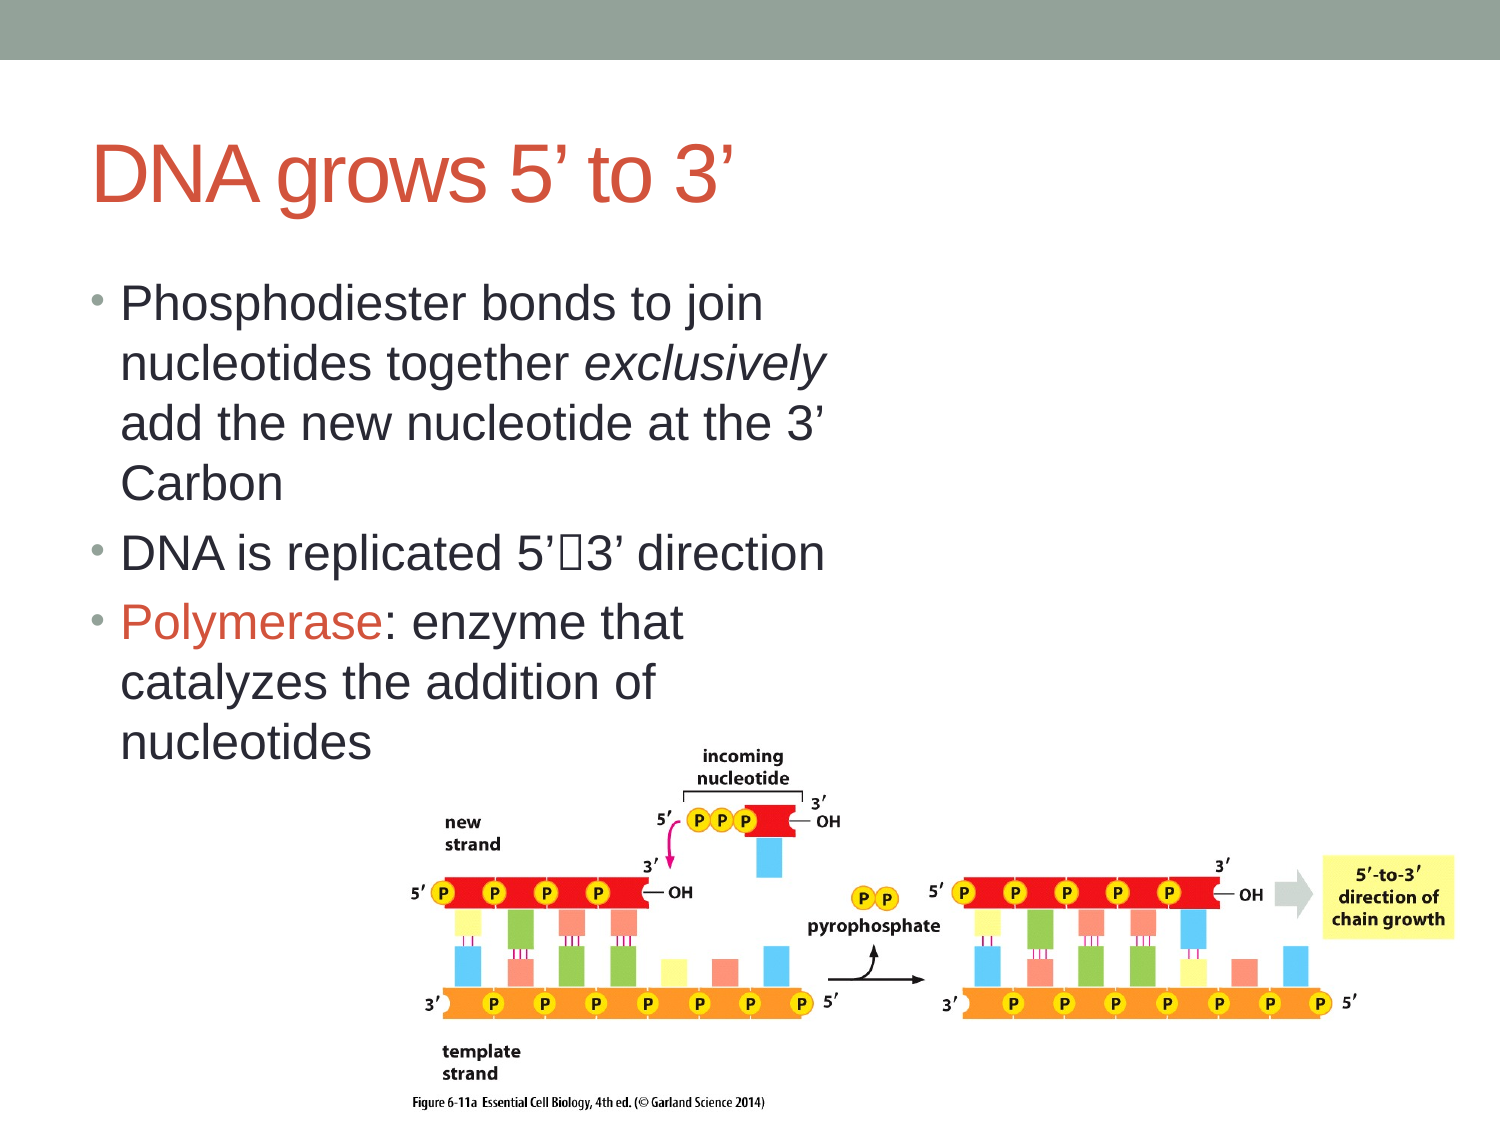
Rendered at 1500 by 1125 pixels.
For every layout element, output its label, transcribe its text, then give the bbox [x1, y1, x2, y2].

picture [405, 743, 1460, 1113]
list Phosphodiester bonds to join nucleotides together exclusively add the new nucleotide at the 3’ Carbon DNA is replicated 5’3’ direction Polymerase: enzyme that catalyzes the addition of nucleotides [75, 262, 908, 1063]
title DNA grows 5’ to 3’ [75, 87, 1425, 250]
